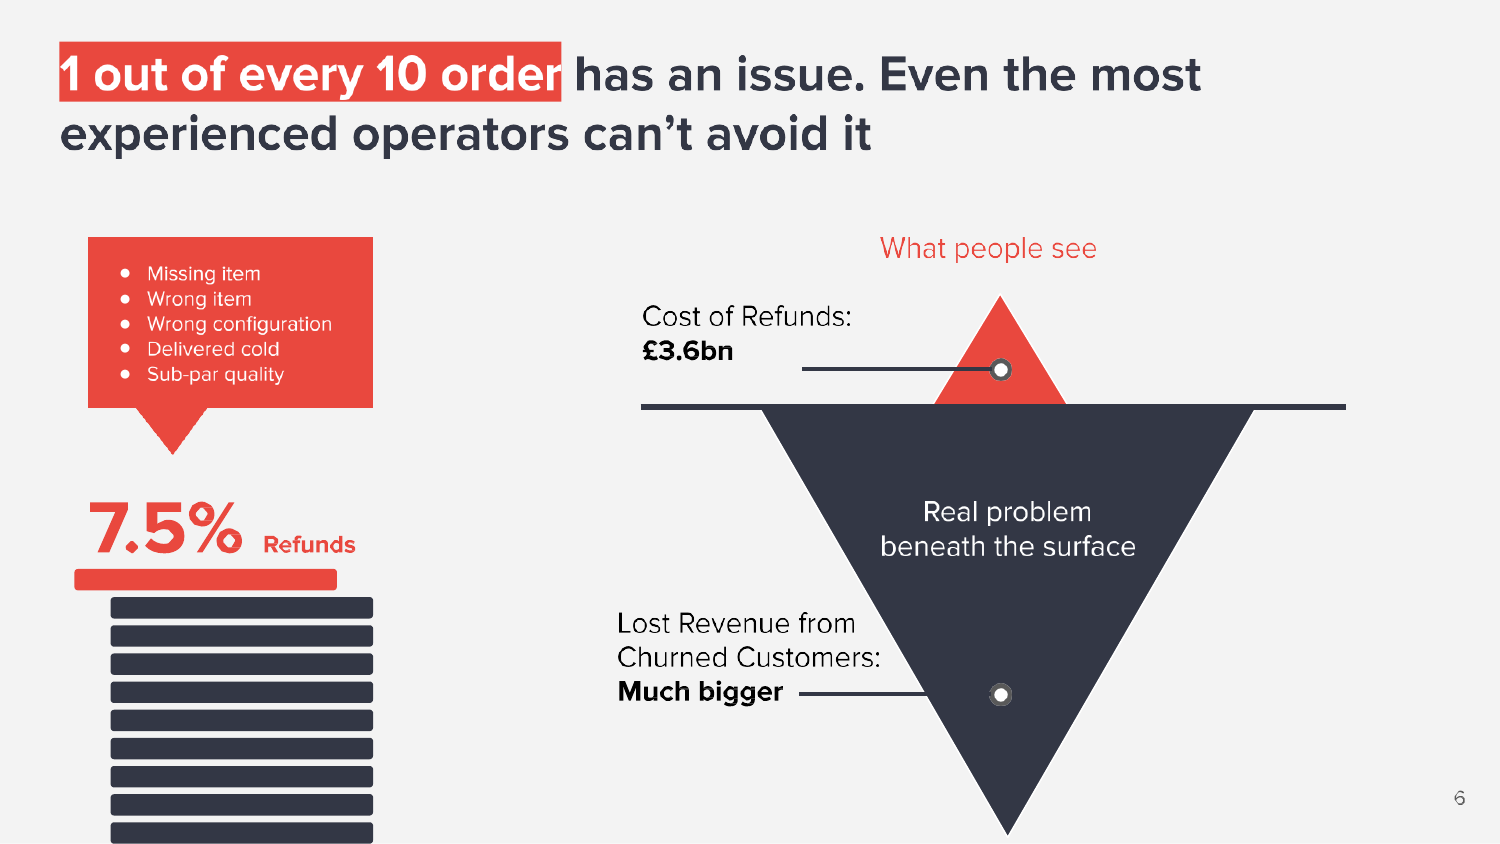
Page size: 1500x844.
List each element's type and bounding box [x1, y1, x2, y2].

picture [618, 646, 879, 667]
text_box [1454, 790, 1465, 805]
text_box [59, 41, 562, 102]
text_box [145, 502, 185, 554]
text_box [640, 292, 1347, 839]
text_box [344, 540, 356, 553]
picture [881, 534, 1135, 556]
picture [60, 114, 871, 159]
text_box [74, 568, 374, 844]
picture [925, 500, 1091, 527]
text_box [330, 535, 343, 553]
picture [619, 611, 854, 633]
text_box [279, 535, 314, 553]
text_box [90, 502, 128, 553]
picture [879, 237, 1096, 263]
picture [576, 55, 1201, 91]
text_box [196, 502, 235, 553]
text_box [264, 535, 279, 553]
picture [88, 237, 374, 455]
text_box [125, 541, 138, 554]
text_box [188, 501, 215, 527]
text_box [216, 528, 242, 554]
text_box [316, 540, 328, 553]
text_box [619, 681, 635, 701]
